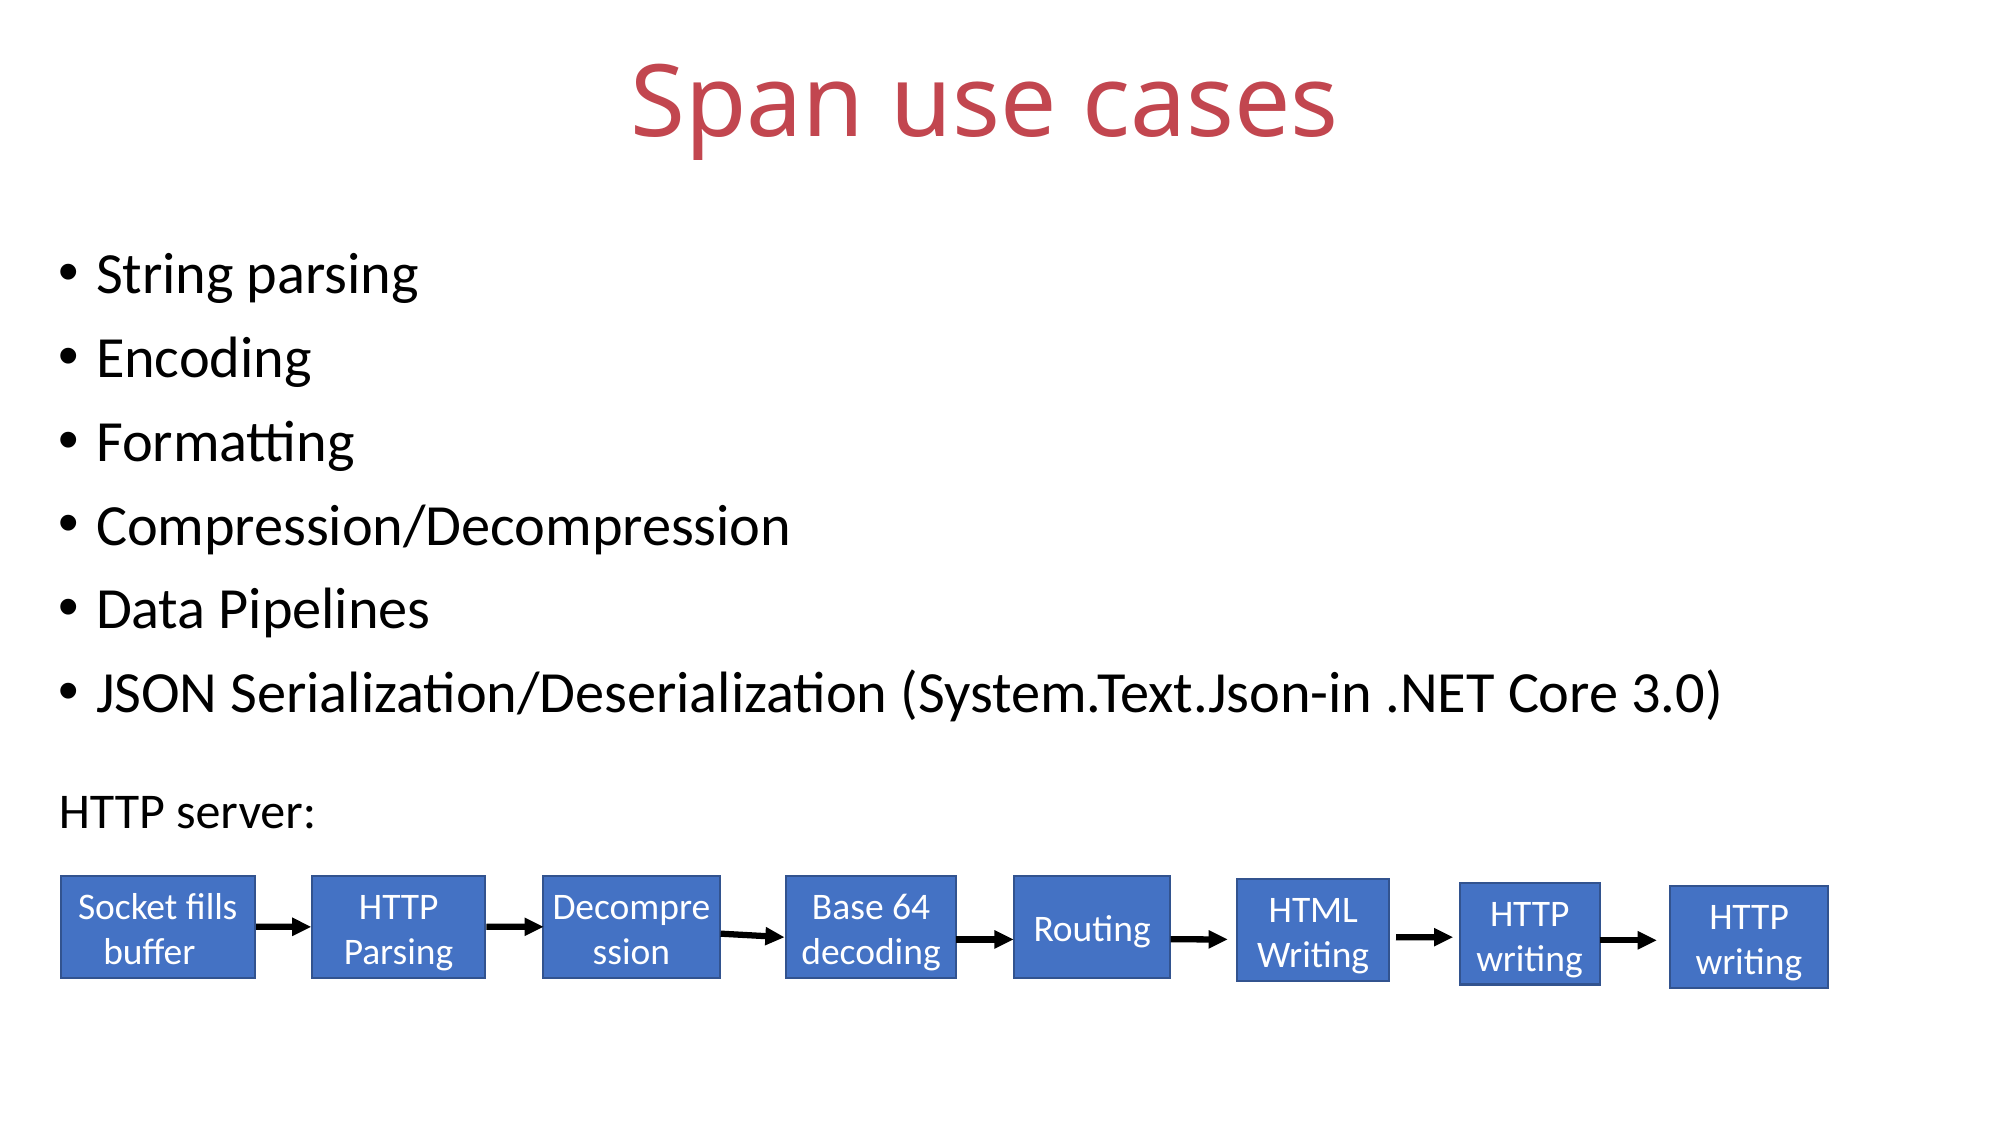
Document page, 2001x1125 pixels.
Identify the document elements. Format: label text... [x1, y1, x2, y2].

text_box [957, 933, 1014, 946]
title Span use cases [0, 0, 1986, 214]
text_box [542, 875, 721, 979]
text_box [486, 920, 542, 934]
text_box [1600, 934, 1657, 947]
text_box [721, 930, 785, 943]
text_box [785, 875, 957, 979]
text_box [1669, 885, 1829, 989]
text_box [1014, 875, 1171, 978]
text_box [1236, 878, 1390, 982]
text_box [1459, 882, 1600, 986]
text_box String parsing Encoding Formatting Compression/Decompression Data Pipelines JSON Serialization/Deserialization (System.Text.Json-in .NET Core 3.0) [50, 236, 1975, 733]
text_box HTTP server: [51, 771, 376, 846]
text_box [1171, 933, 1228, 946]
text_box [60, 875, 256, 979]
text_box [256, 920, 311, 934]
text_box [1396, 931, 1453, 944]
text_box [311, 875, 486, 979]
